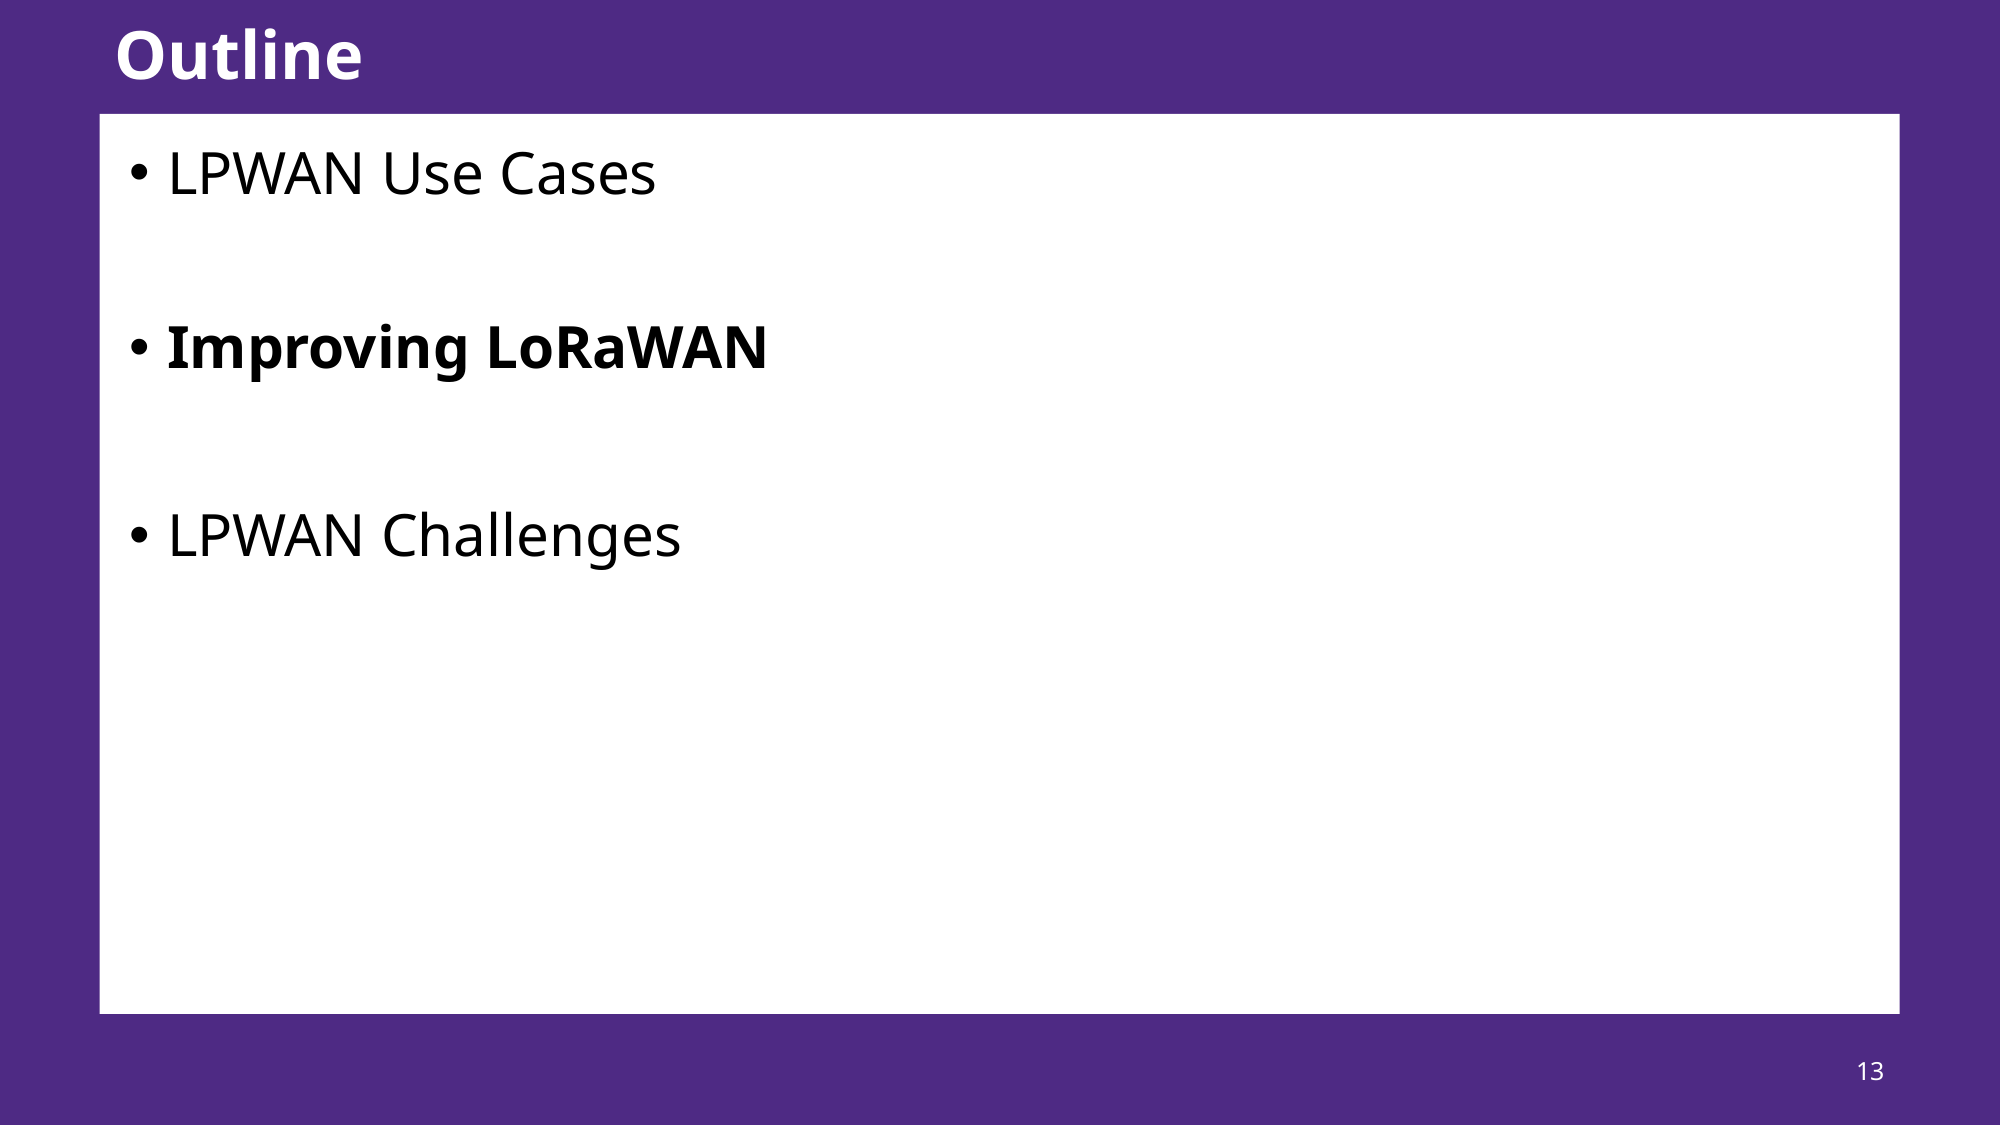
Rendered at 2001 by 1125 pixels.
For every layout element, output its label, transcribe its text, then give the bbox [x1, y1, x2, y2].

slide_number 13 [1749, 1042, 1900, 1103]
list LPWAN Use Cases Improving LoRaWAN LPWAN Challenges [99, 114, 1900, 1014]
title Outline [99, 1, 1900, 114]
